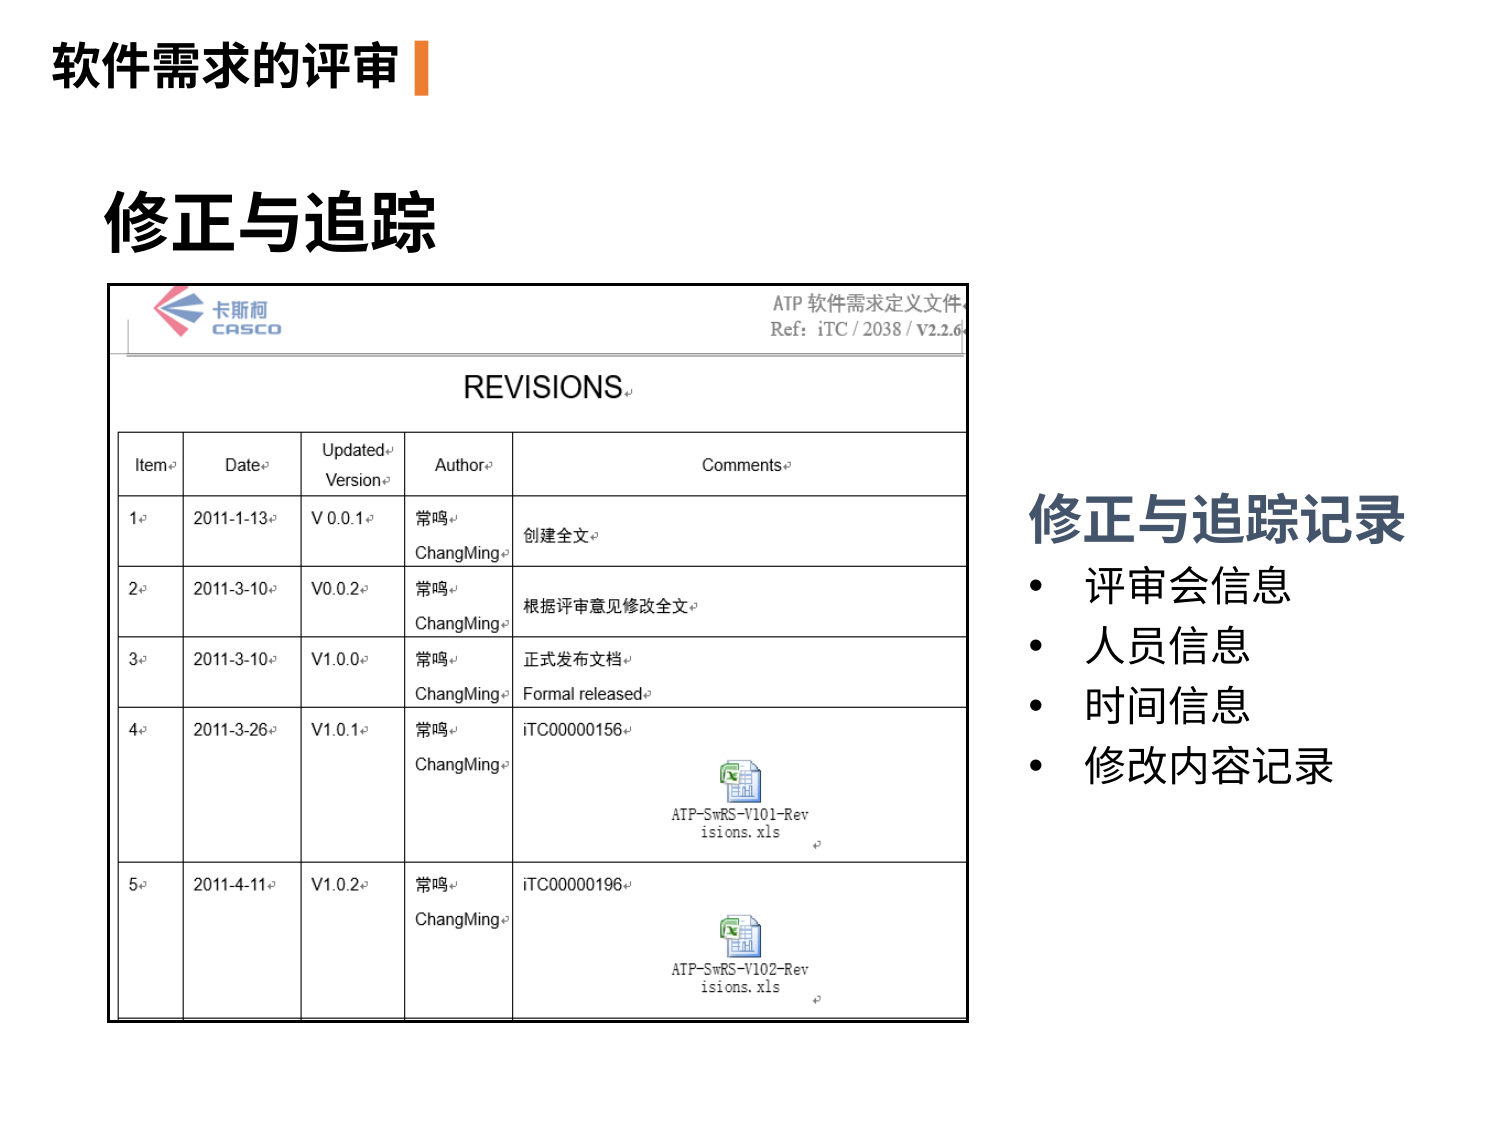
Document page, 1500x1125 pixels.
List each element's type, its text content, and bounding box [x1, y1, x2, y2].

text_box 修正与追踪 [88, 173, 453, 268]
text_box 软件需求的评审 [23, 27, 430, 103]
text_box 修正与追踪记录 评审会信息 人员信息 时间信息 修改内容记录 [1013, 464, 1451, 798]
text_box [414, 39, 429, 97]
picture [110, 285, 966, 1020]
